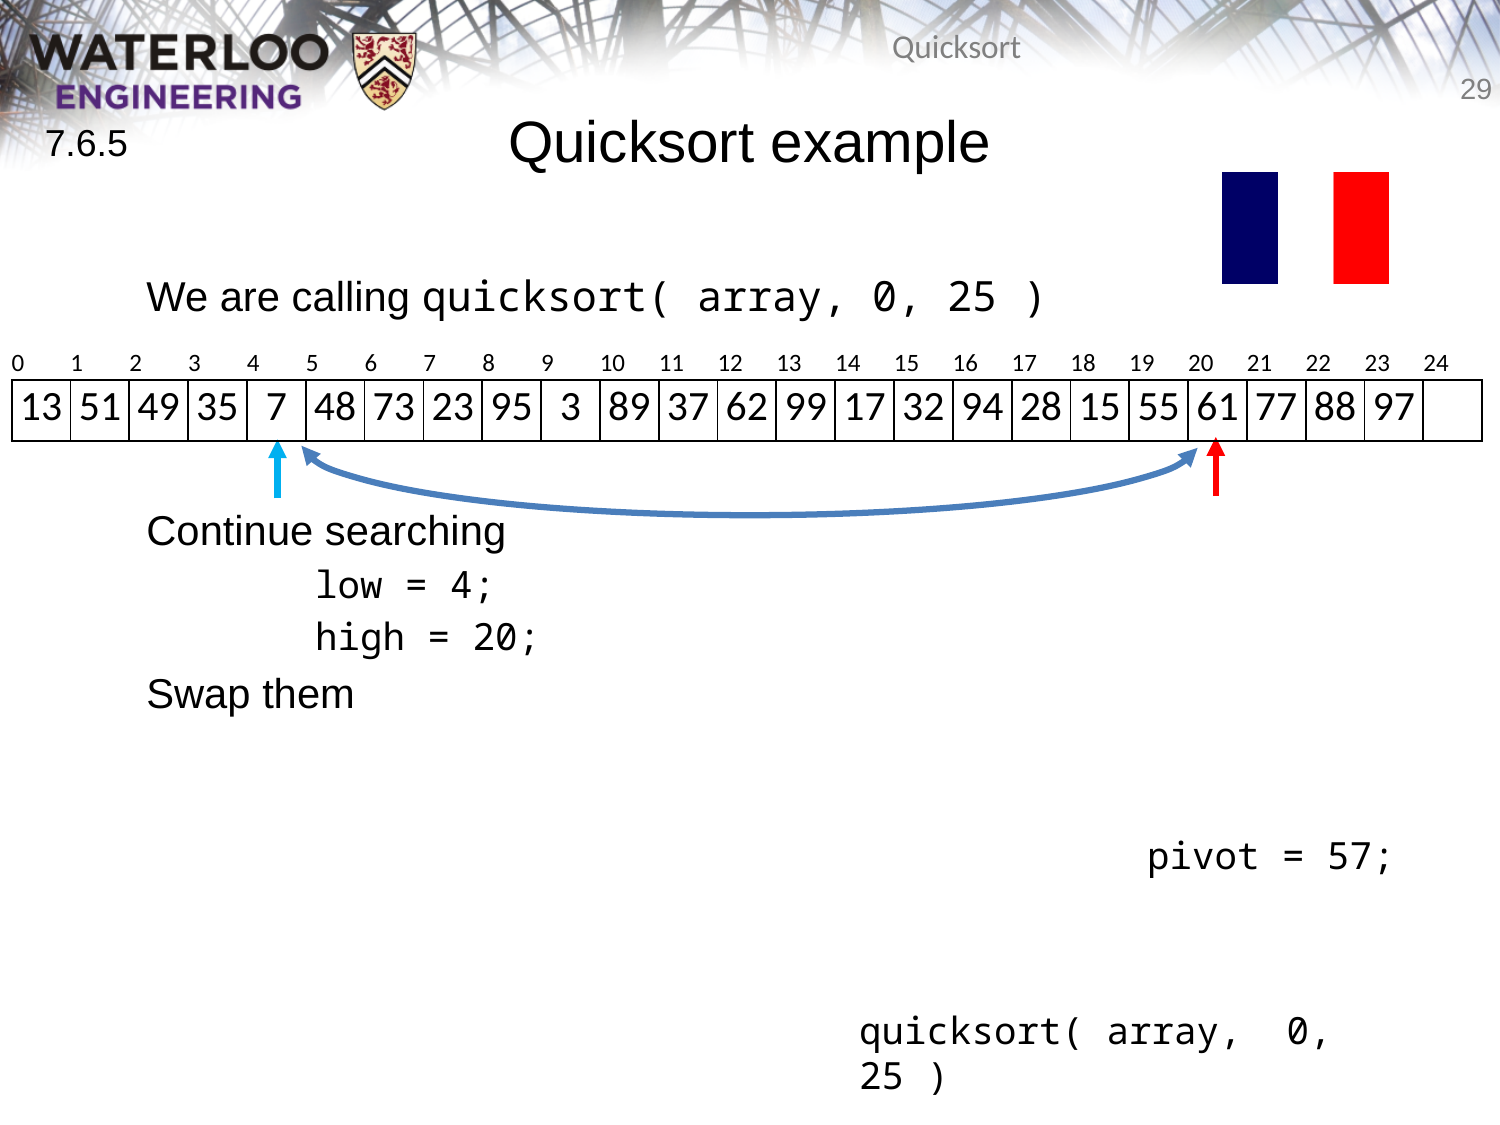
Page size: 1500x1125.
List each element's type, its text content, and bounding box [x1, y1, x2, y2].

table_cell 17 [836, 381, 893, 440]
table_cell 13 [13, 381, 70, 440]
table_cell 32 [895, 381, 952, 440]
table_header 18 [1070, 350, 1129, 379]
table_header 23 [1365, 350, 1423, 379]
table_cell 3 [542, 381, 599, 440]
table_header 3 [188, 350, 247, 379]
table_header 16 [953, 350, 1012, 379]
table_header 17 [1012, 350, 1070, 379]
table_header 24 [1423, 350, 1482, 379]
table_header 4 [247, 350, 306, 379]
table_cell 35 [189, 381, 246, 440]
table_cell 7 [248, 381, 305, 440]
table_header 12 [718, 350, 776, 379]
table_cell 88 [1307, 381, 1364, 440]
table_cell 99 [777, 381, 834, 440]
table_cell 77 [1248, 381, 1305, 440]
text_box pivot = 57; [1132, 824, 1410, 885]
table_header 19 [1129, 350, 1188, 379]
table_cell 28 [1013, 381, 1070, 440]
table_cell 23 [424, 381, 481, 440]
table_cell 73 [365, 381, 423, 440]
table_cell 51 [71, 381, 128, 440]
table_header 14 [835, 350, 894, 379]
picture [0, 0, 1500, 1125]
table_header 1 [71, 350, 129, 379]
table_cell 37 [660, 381, 717, 440]
list We are calling quicksort( array, 0, 25 ) Continue searching low = 4; high = 20; Swap them [74, 262, 1426, 350]
table_header 0 [12, 350, 71, 379]
table_cell 89 [601, 381, 658, 440]
table_header 7 [423, 350, 482, 379]
table_header 6 [365, 350, 423, 379]
table_cell 49 [130, 381, 187, 440]
text_box [301, 442, 1198, 516]
table_header 11 [659, 350, 718, 379]
list We are calling quicksort( array, 0, 25 ) Continue searching low = 4; high = 20; Swap them [74, 442, 1426, 1006]
table_header 13 [776, 350, 835, 379]
table_header 2 [129, 350, 188, 379]
table_cell 61 [1189, 381, 1246, 440]
table_header 10 [600, 350, 659, 379]
table_header 8 [482, 350, 541, 379]
table_header 20 [1188, 350, 1247, 379]
table_header 21 [1247, 350, 1306, 379]
table_cell [1424, 381, 1481, 440]
table_header 9 [541, 350, 600, 379]
title Quicksort example [74, 44, 1426, 233]
table_cell 94 [954, 381, 1011, 440]
table_header 15 [894, 350, 953, 379]
text_box quicksort( array, 0, 25 ) [844, 999, 1447, 1105]
text_box 7.6.5 [30, 111, 143, 172]
table_header 22 [1306, 350, 1365, 379]
table_cell 55 [1130, 381, 1187, 440]
table_cell 15 [1071, 381, 1128, 440]
table_header 5 [306, 350, 365, 379]
table_cell 48 [307, 381, 364, 440]
table_cell 97 [1365, 381, 1422, 440]
table_cell 95 [483, 381, 540, 440]
table_cell 62 [718, 381, 775, 440]
